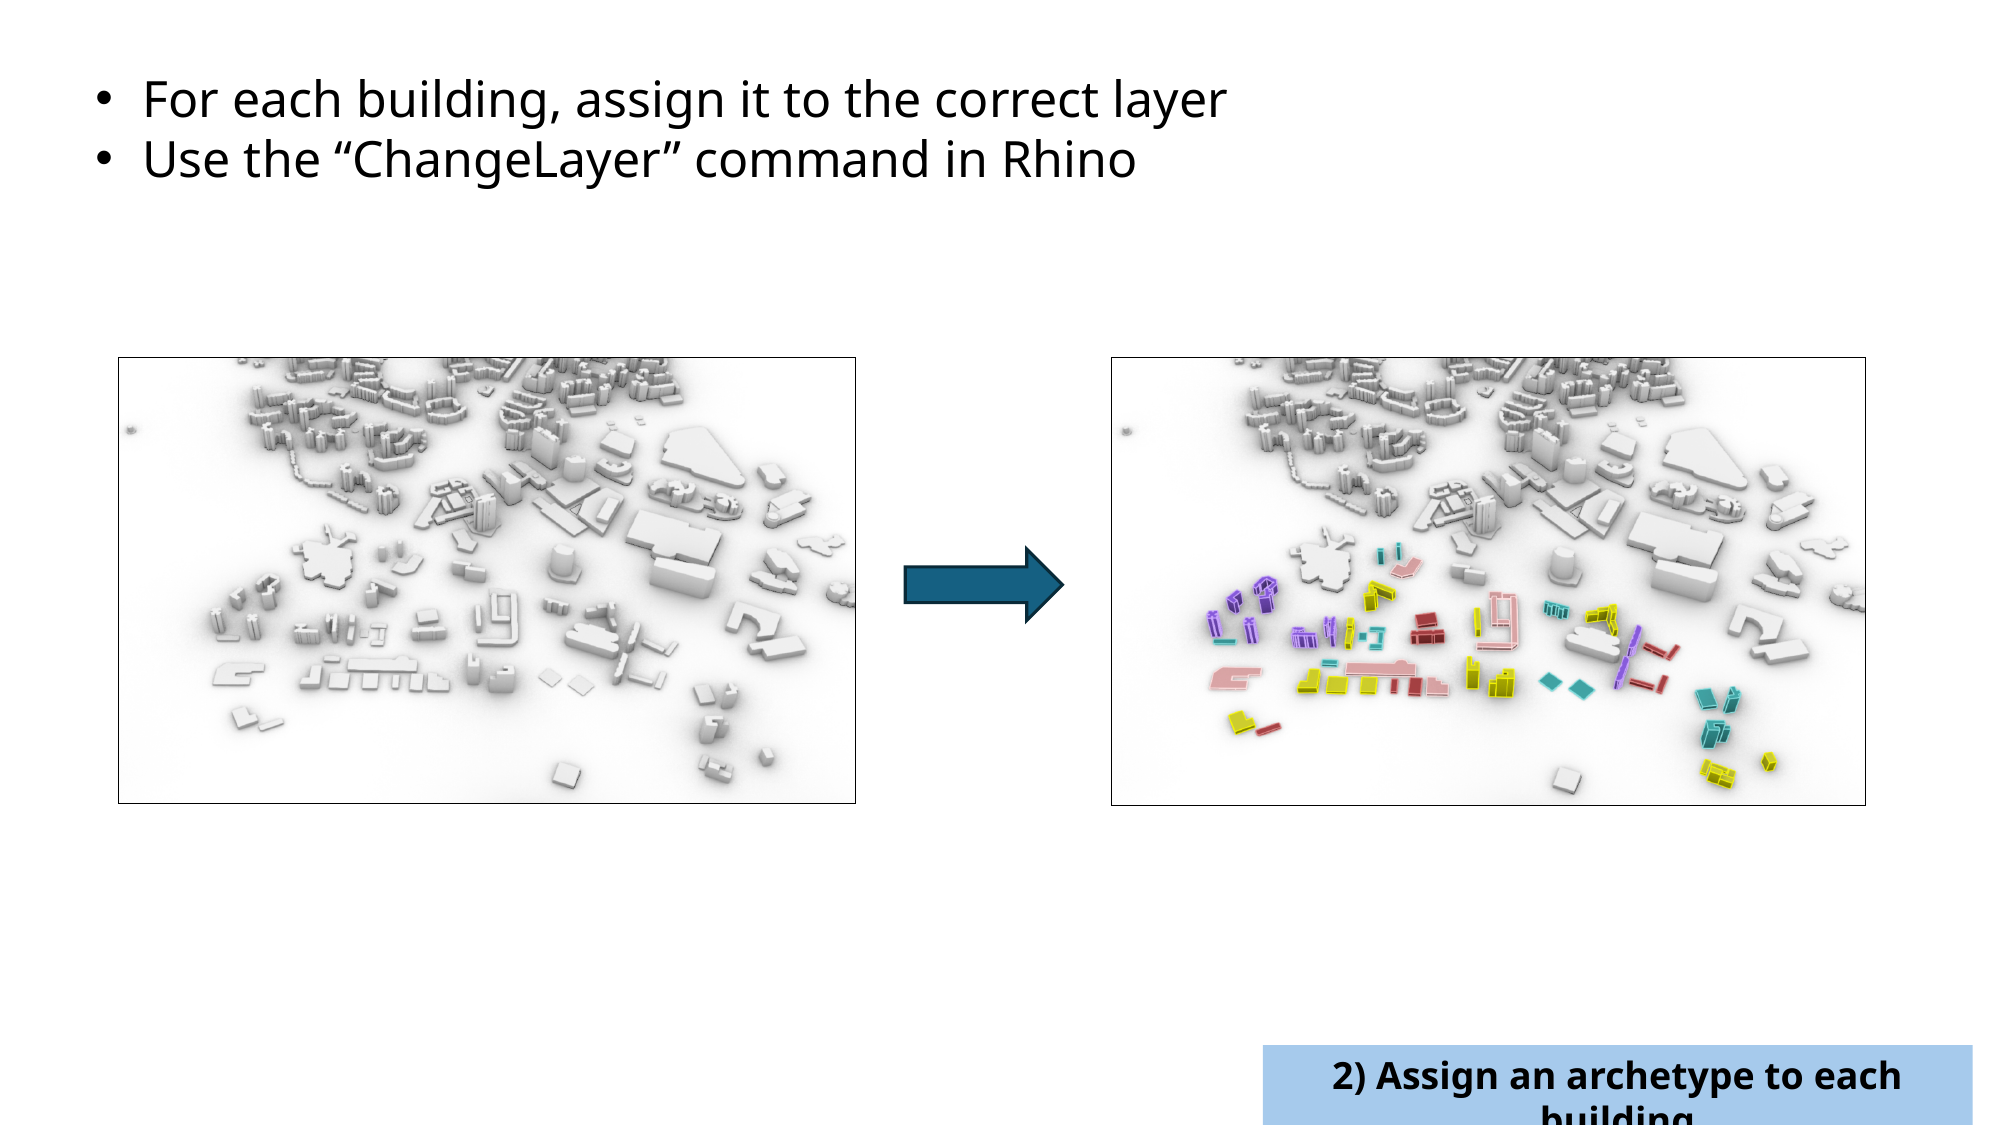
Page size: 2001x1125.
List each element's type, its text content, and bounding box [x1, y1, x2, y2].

picture [1111, 356, 1867, 806]
text_box For each building, assign it to the correct layer Use the “ChangeLayer” command in Rhino [80, 59, 1929, 195]
text_box 2) Assign an archetype to each building [1262, 1045, 1973, 1125]
picture [117, 356, 857, 804]
text_box [903, 545, 1065, 625]
